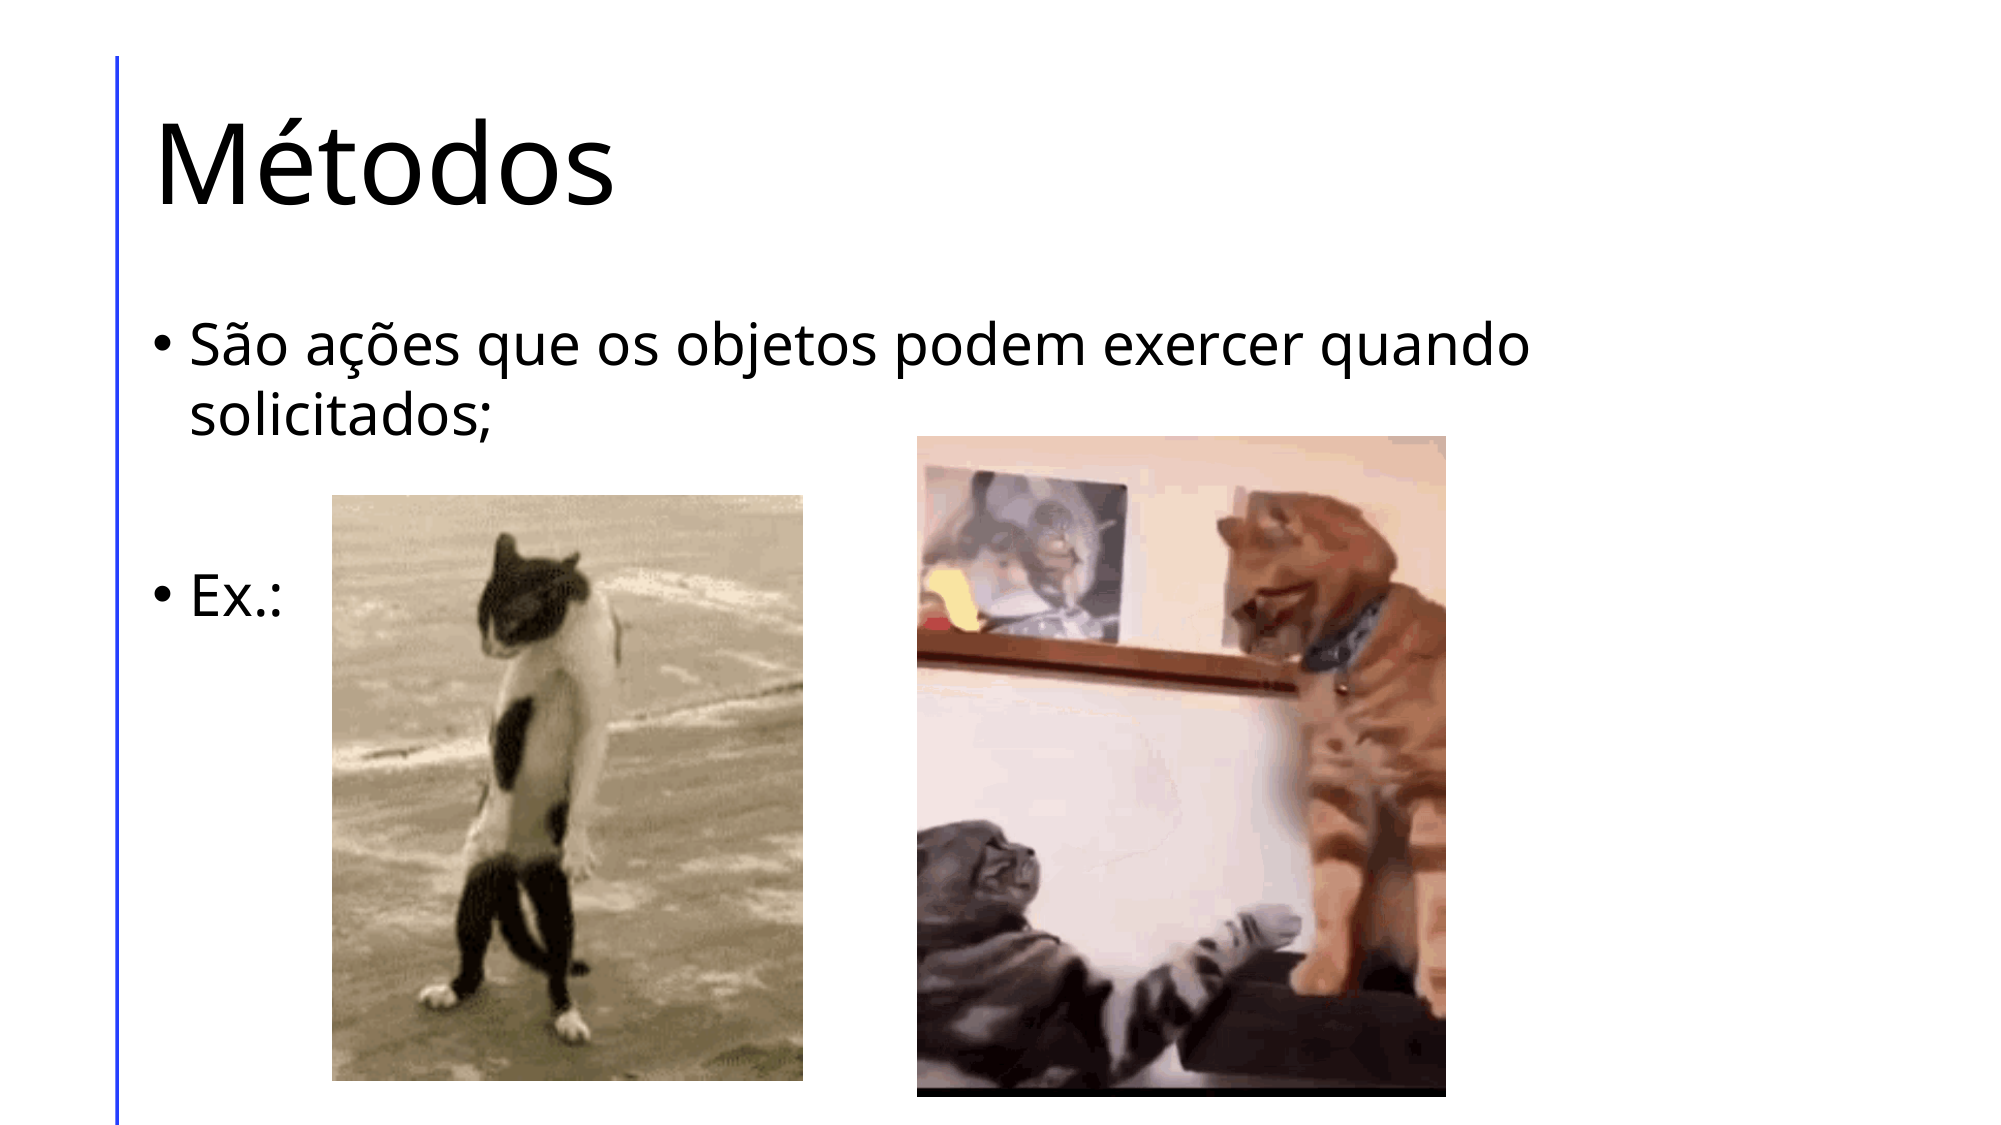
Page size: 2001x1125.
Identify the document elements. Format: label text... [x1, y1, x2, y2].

list São ações que os objetos podem exercer quando solicitados; Ex.: [137, 299, 1863, 1014]
title Métodos [137, 59, 1863, 278]
picture [917, 436, 1446, 1097]
picture [332, 495, 803, 1081]
